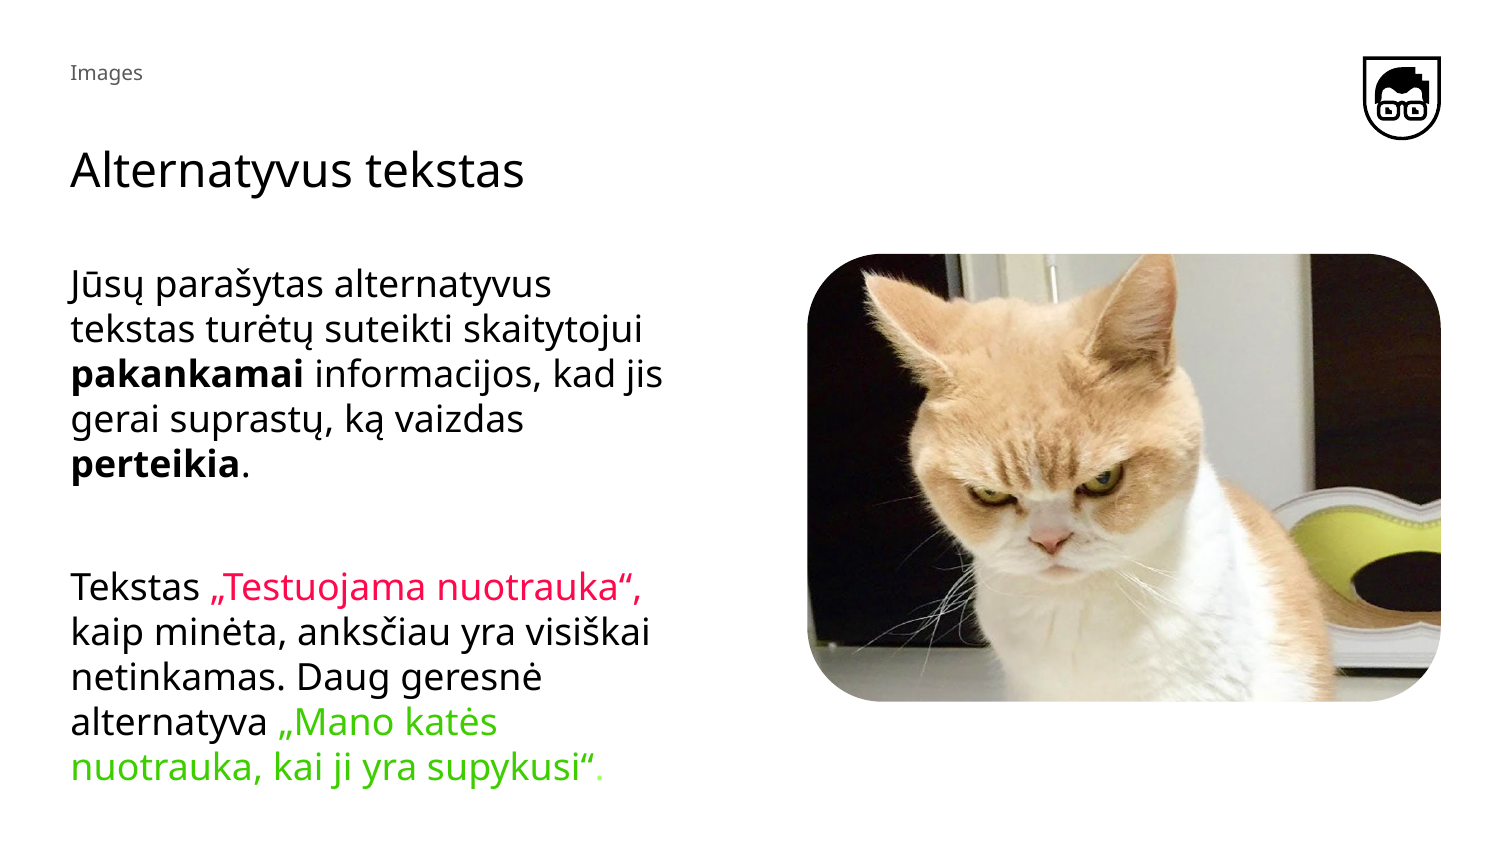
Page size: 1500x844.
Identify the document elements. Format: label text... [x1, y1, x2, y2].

list Jūsų parašytas alternatyvus tekstas turėtų suteikti skaitytojui pakankamai informacijos, kad jis gerai suprastų, ką vaizdas perteikia. Tekstas „Testuojama nuotrauka“, kaip minėta, anksčiau yra visiškai netinkamas. Daug geresnė alternatyva „Mano katės nuotrauka, kai ji yra supykusi“. [59, 253, 693, 801]
picture [807, 253, 1442, 702]
list Images [59, 56, 750, 113]
title Alternatyvus tekstas [59, 140, 1325, 208]
